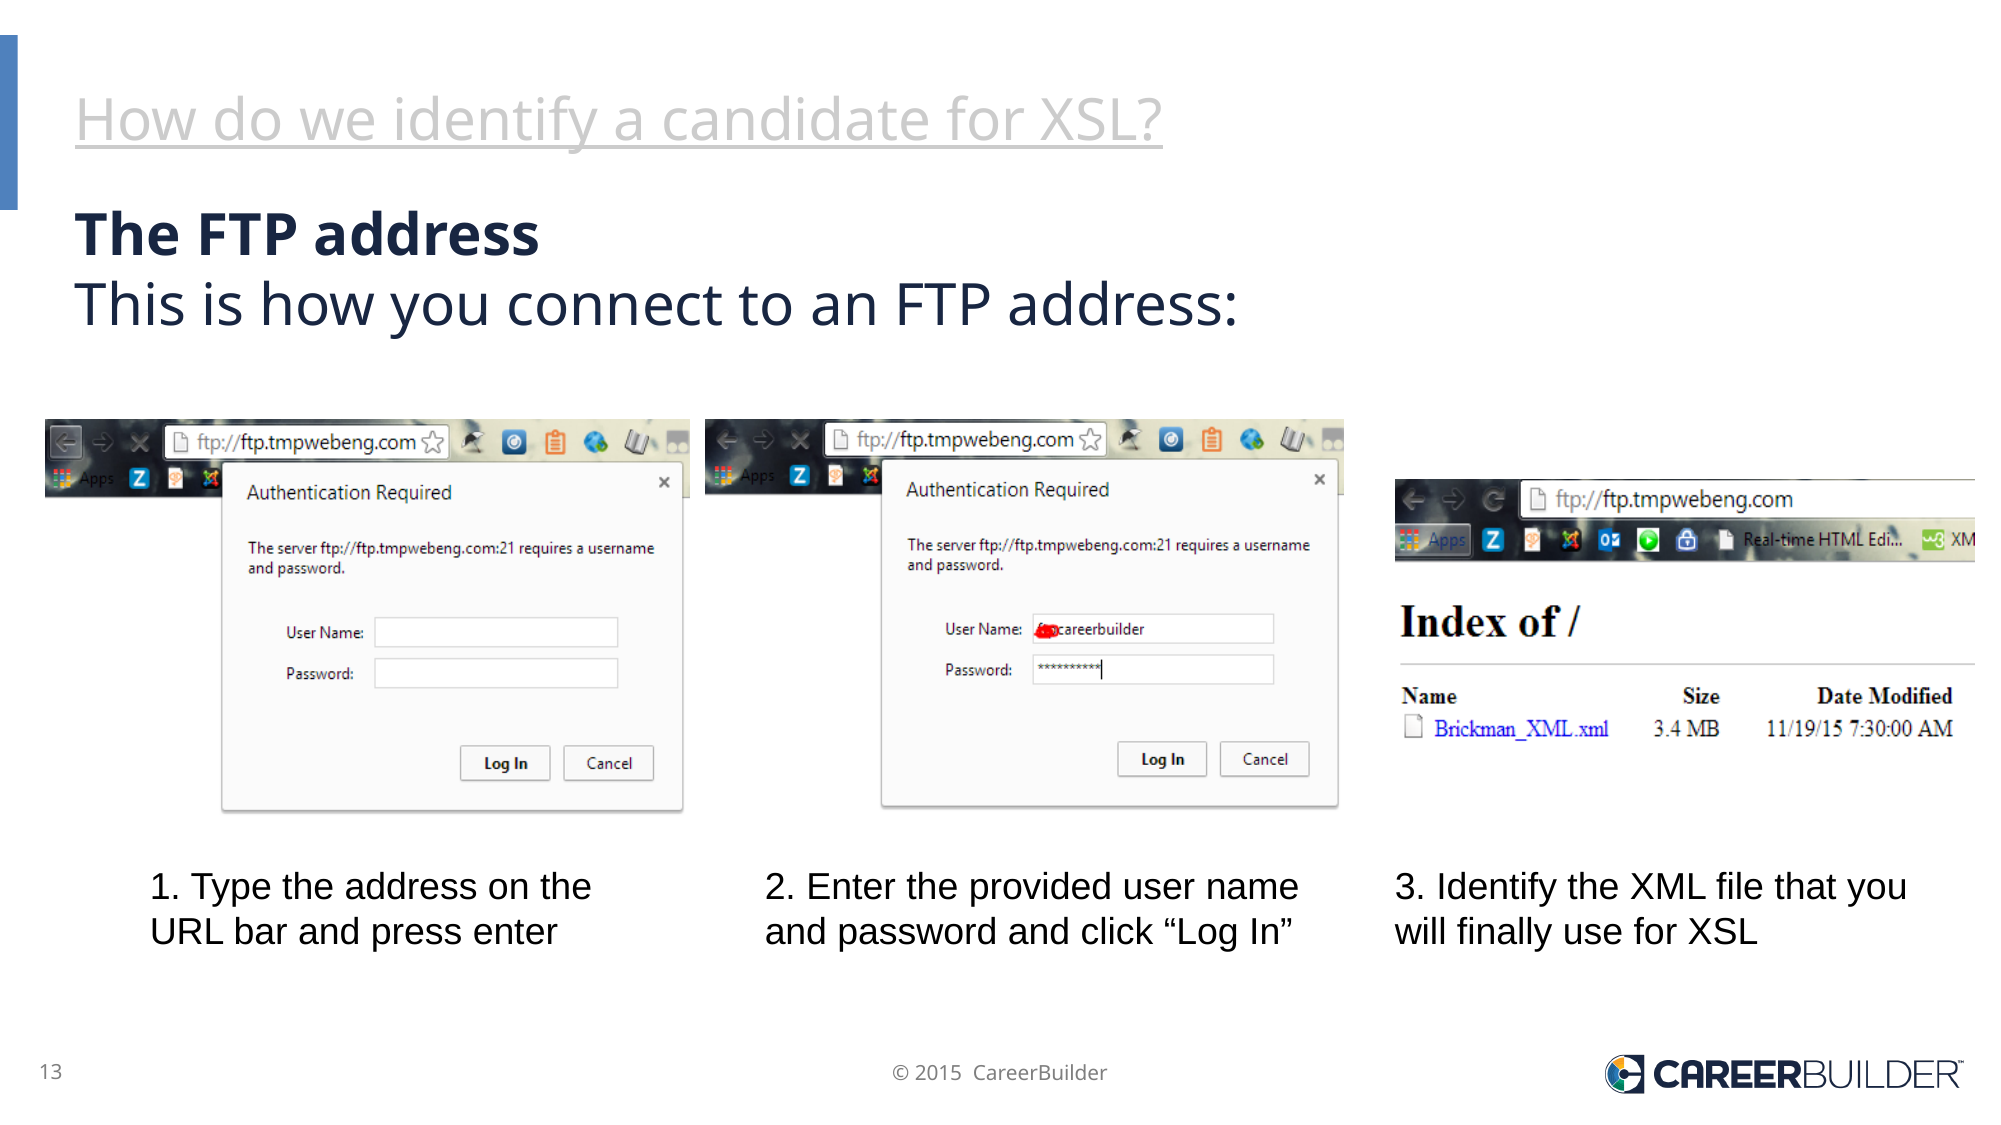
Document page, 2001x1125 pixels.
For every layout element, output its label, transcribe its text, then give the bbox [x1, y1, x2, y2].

text_box 1. Type the address on the URL bar and press enter [135, 854, 615, 954]
text_box 13 [24, 1042, 60, 1103]
picture [44, 419, 691, 822]
picture [1394, 479, 1975, 751]
picture [1935, 1048, 1970, 1101]
picture [704, 419, 1345, 816]
text_box 2. Enter the provided user name and password and click “Log In” [750, 855, 1350, 996]
text_box 3. Identify the XML file that you will finally use for XSL [1380, 855, 1980, 996]
text_box How do we identify a candidate for XSL? The FTP address This is how you connect to an FTP address: [60, 75, 1935, 1125]
